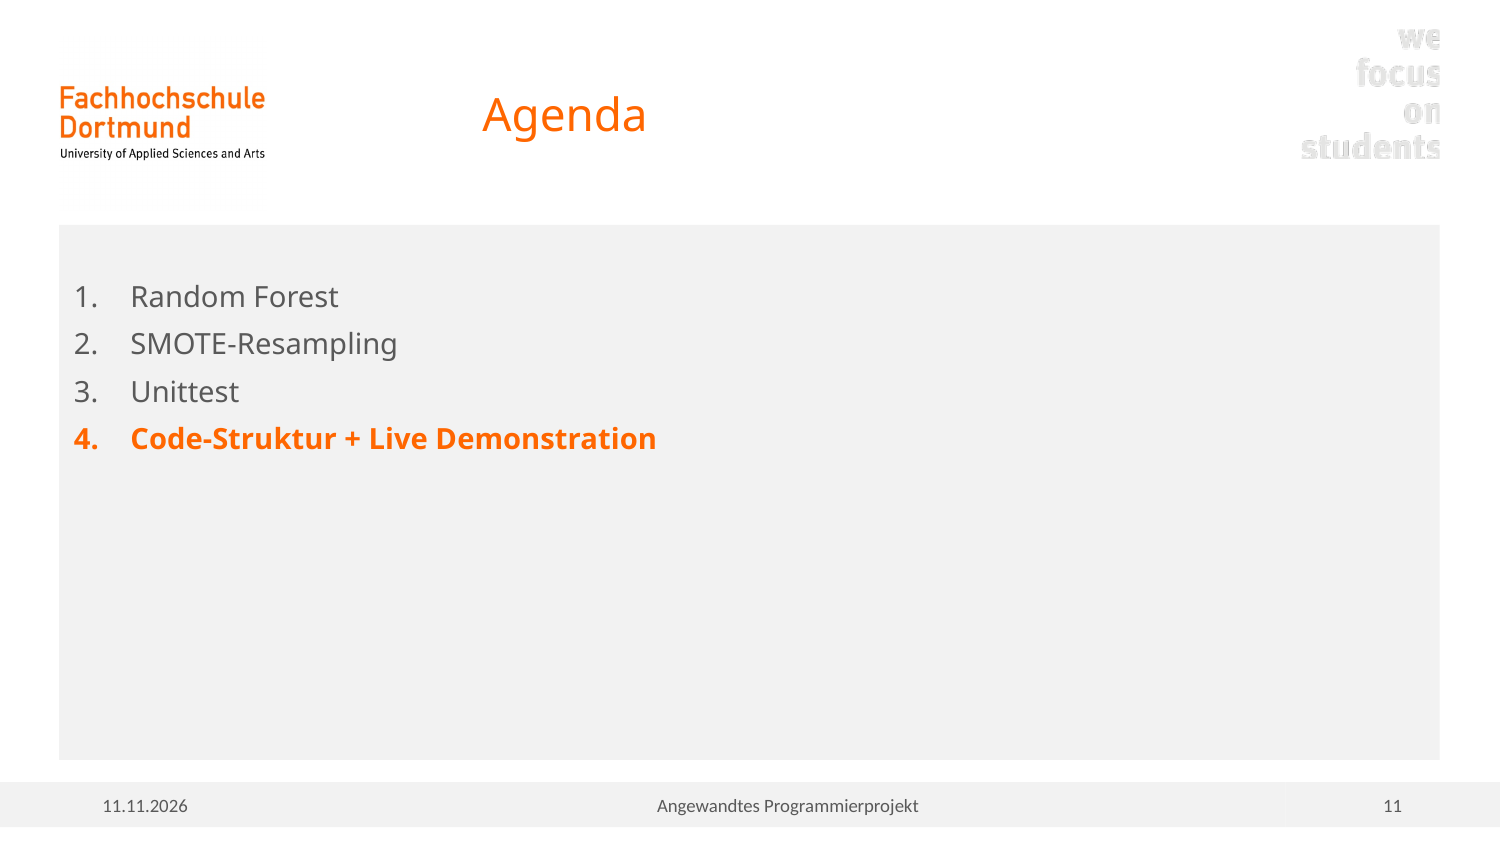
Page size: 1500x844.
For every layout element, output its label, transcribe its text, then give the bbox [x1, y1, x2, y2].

picture [59, 36, 267, 211]
title Agenda [467, 84, 1283, 142]
footer Angewandtes Programmierprojekt [290, 782, 1285, 828]
list Random Forest SMOTE-Resampling Unittest Code-Struktur + Live Demonstration [59, 224, 1440, 760]
slide_number 11 [1285, 782, 1500, 828]
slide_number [0, 782, 290, 828]
